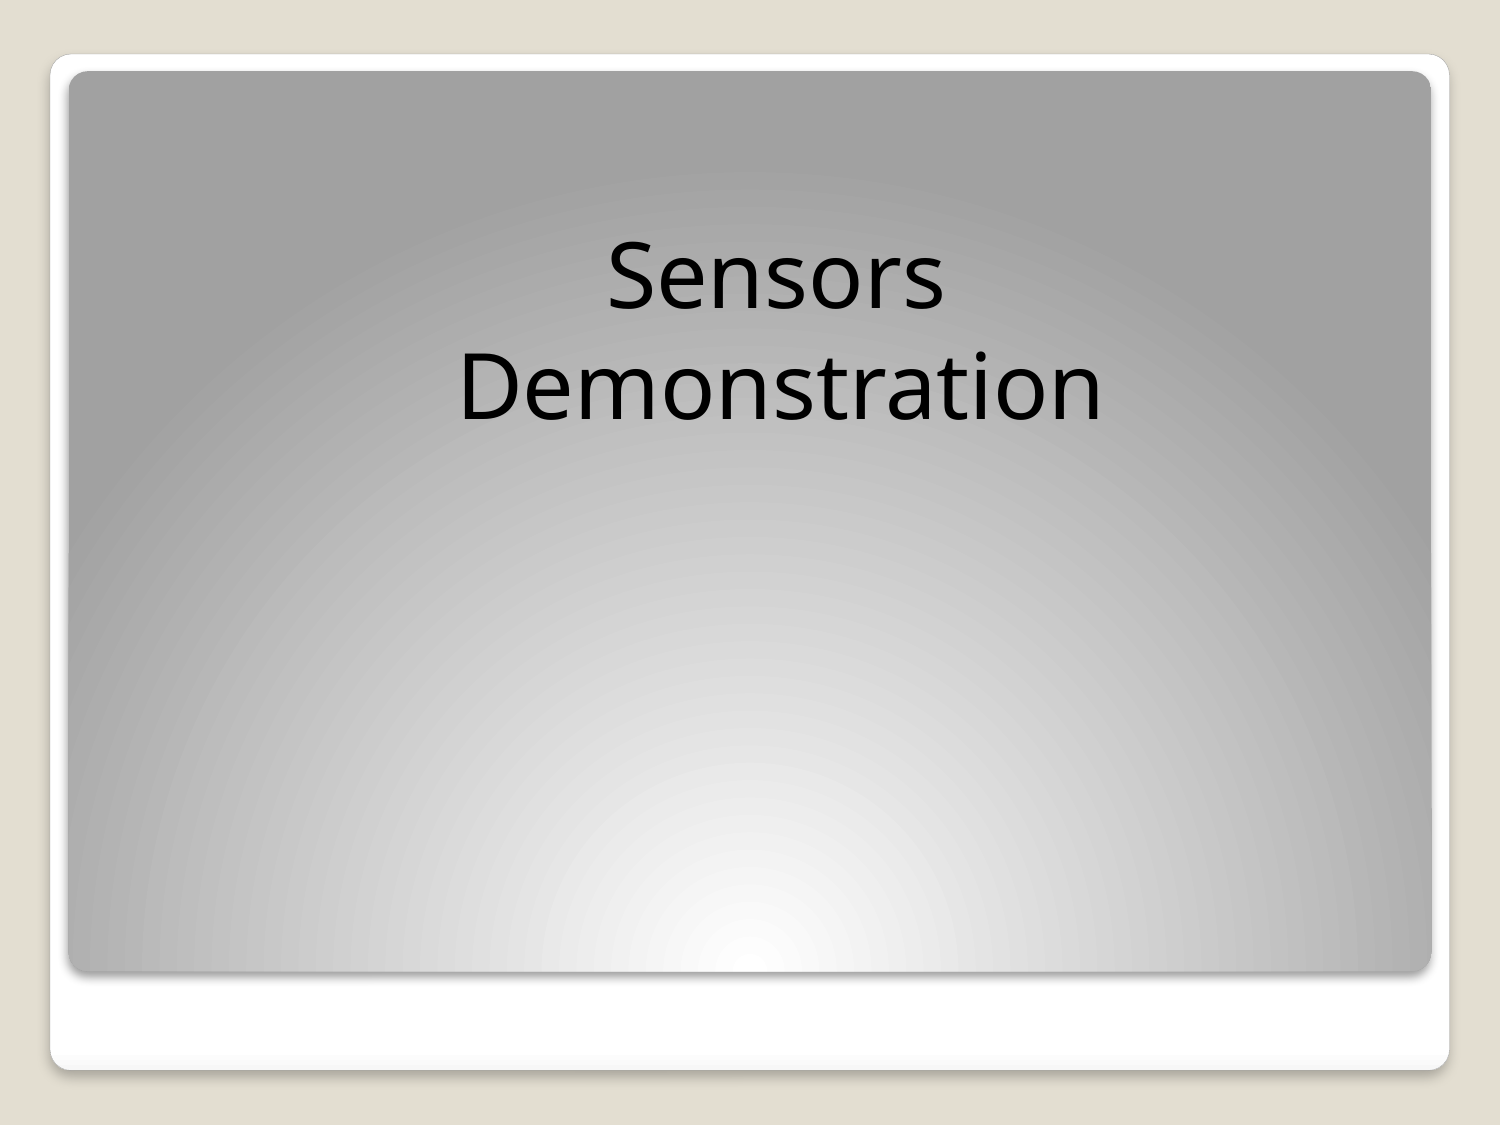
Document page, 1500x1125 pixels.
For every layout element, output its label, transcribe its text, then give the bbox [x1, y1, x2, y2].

list Sensors Demonstration [82, 86, 1425, 600]
